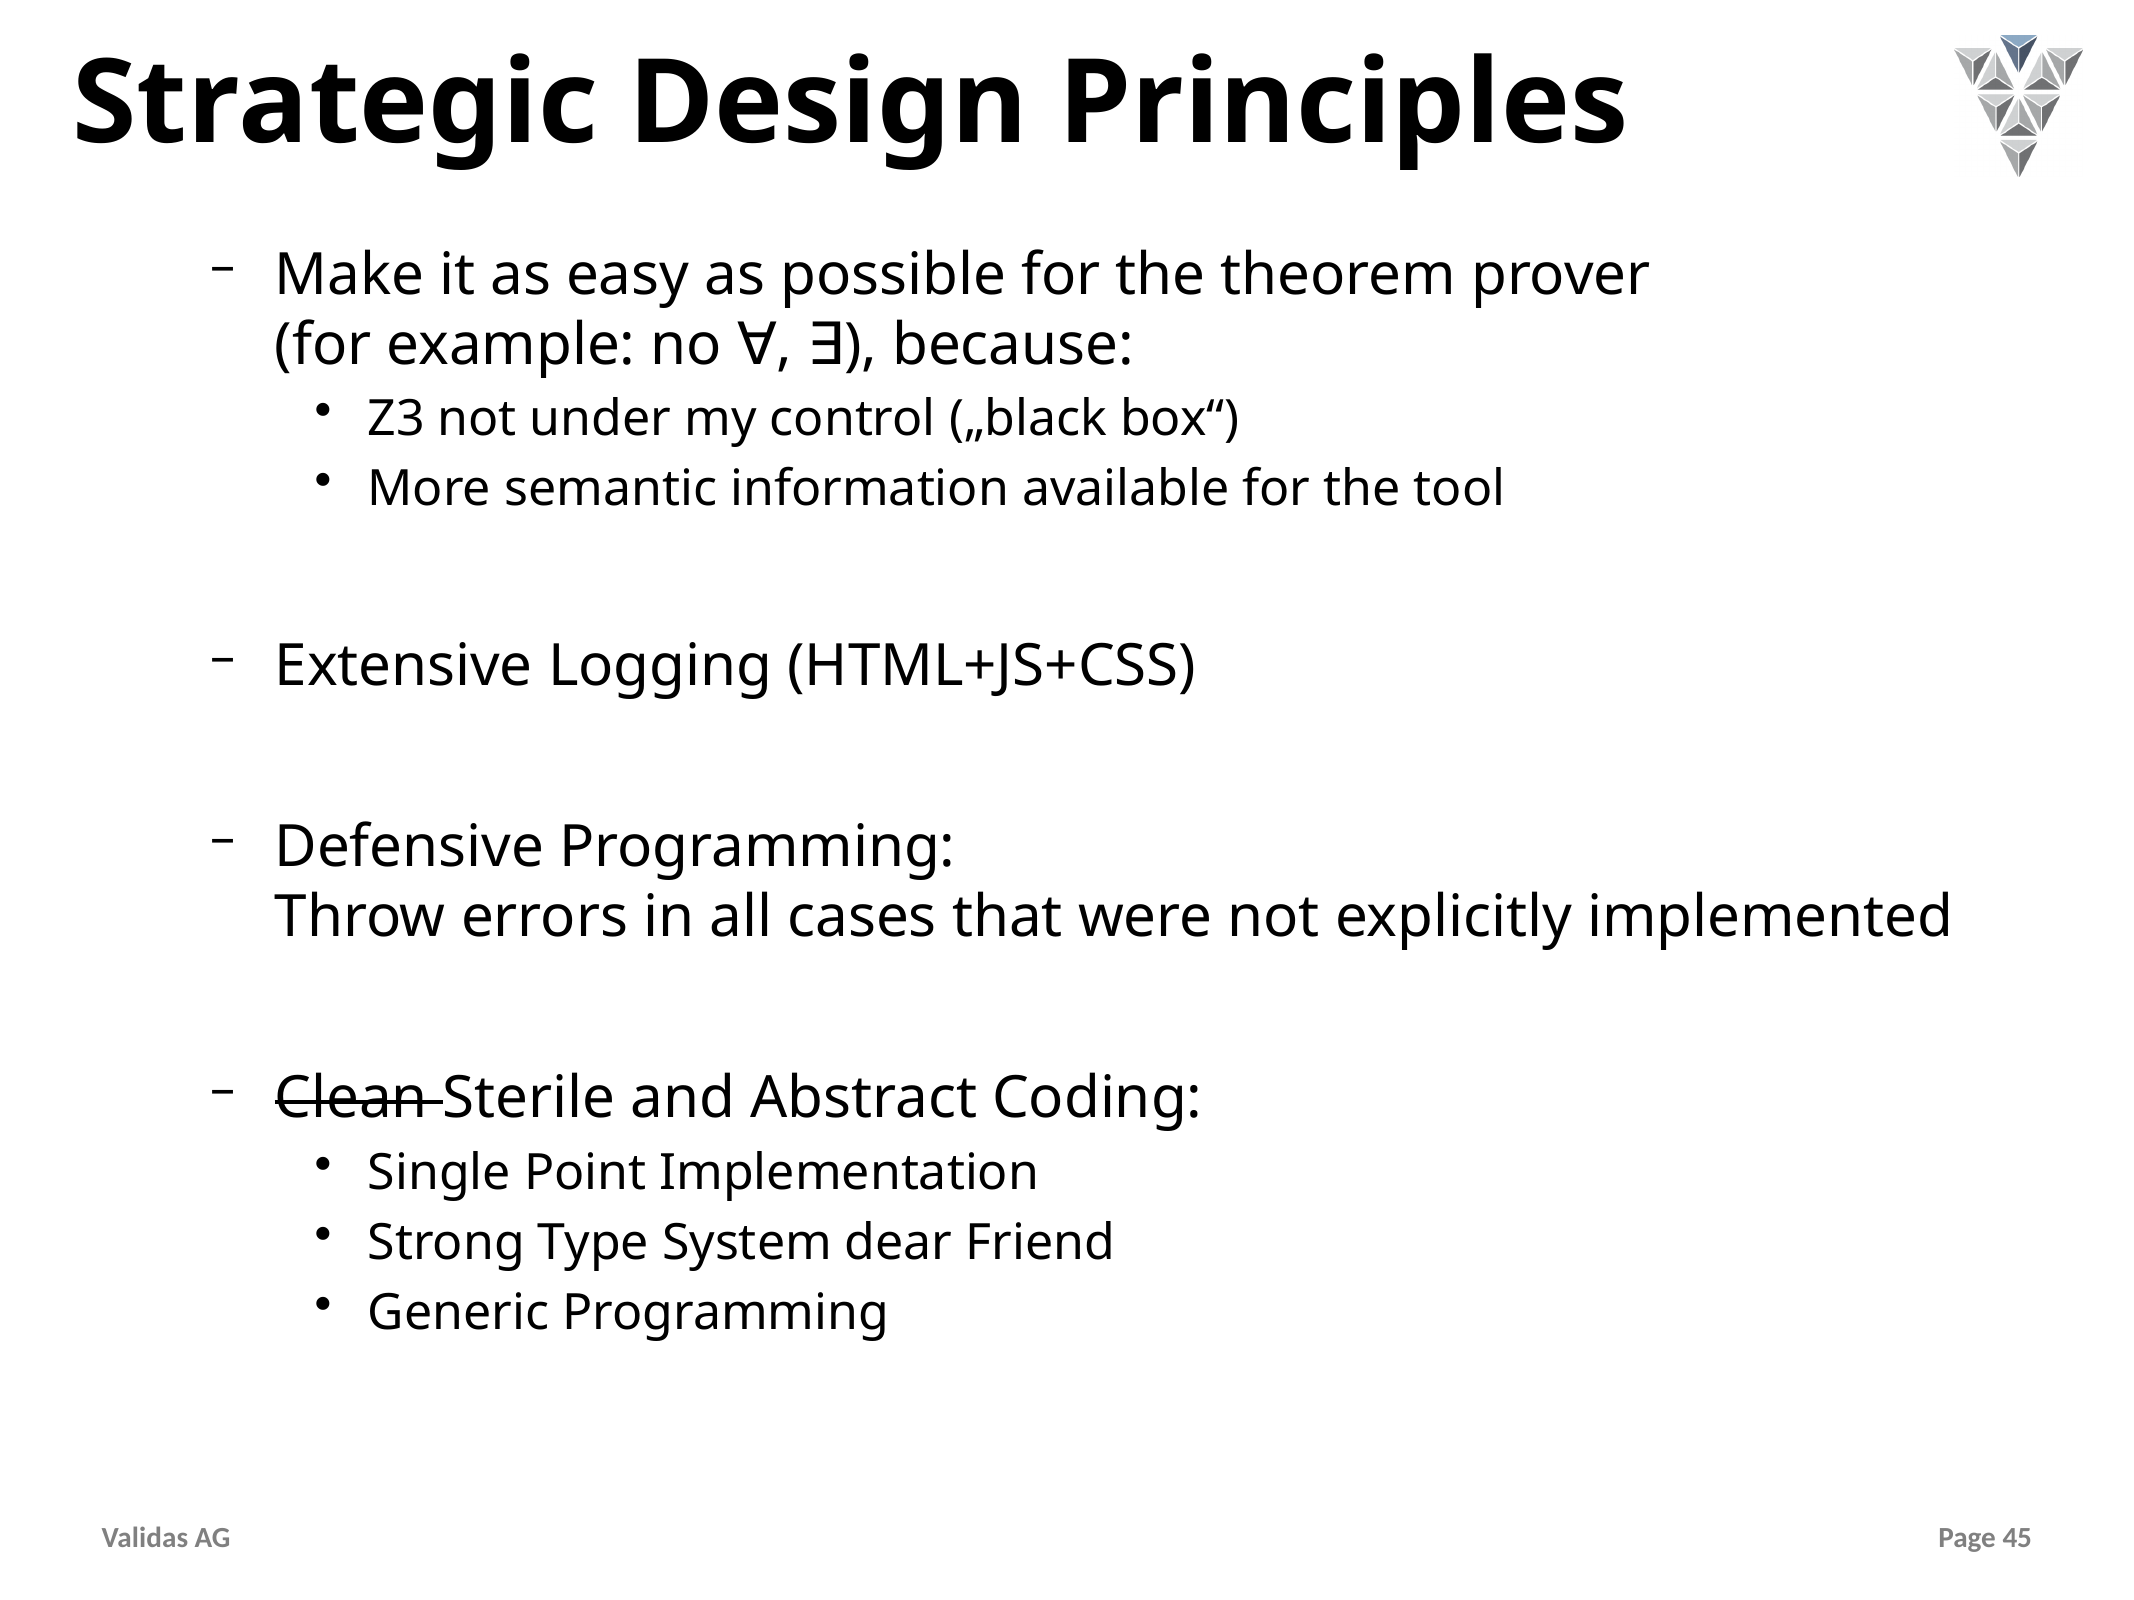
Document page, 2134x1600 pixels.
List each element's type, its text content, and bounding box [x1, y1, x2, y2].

list Make it as easy as possible for the theorem prover (for example: no ∀, ∃), because: Z3 not under my control („black box“) More semantic information available for the tool Extensive Logging (HTML+JS+CSS) Defensive Programming: Throw errors in all cases that were not explicitly implemented Clean Sterile and Abstract Coding: Single Point Implementation Strong Type System dear Friend Generic Programming [80, 225, 2054, 1423]
title Strategic Design Principles [72, 15, 1835, 170]
picture [1954, 35, 2083, 177]
